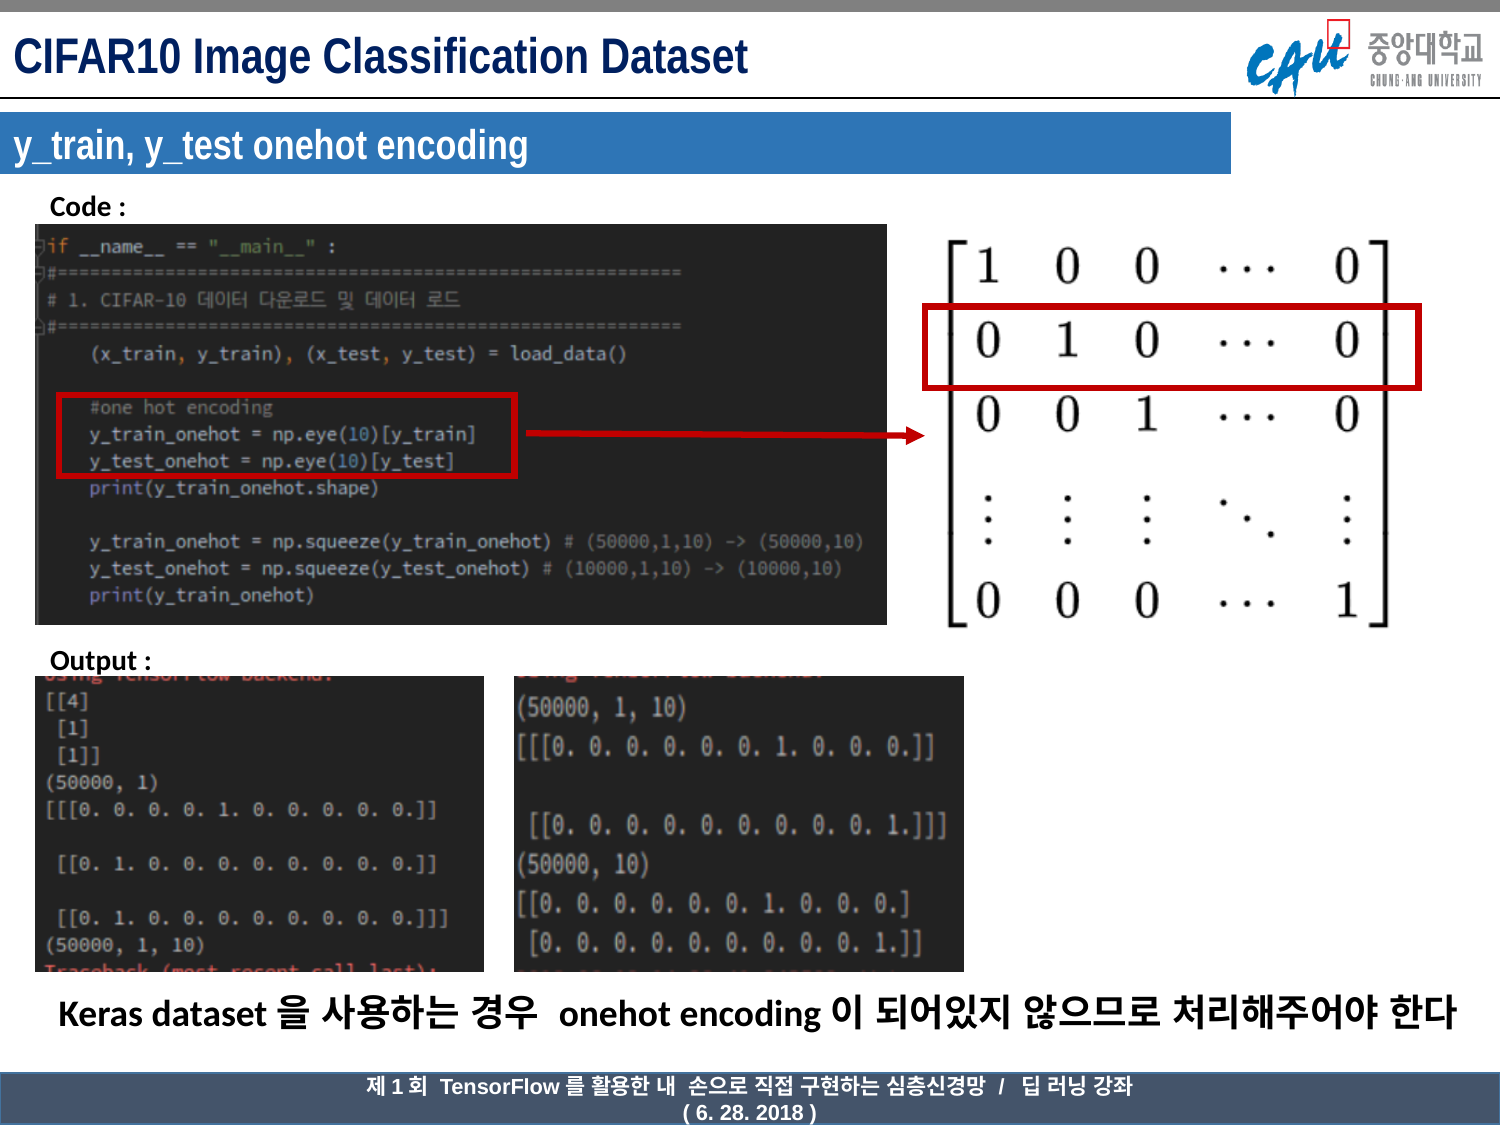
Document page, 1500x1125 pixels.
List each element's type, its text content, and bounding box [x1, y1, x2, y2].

picture [514, 676, 964, 972]
text_box CIFAR10 Image Classification Dataset [0, 4, 1173, 103]
picture [1227, 5, 1500, 110]
picture [35, 224, 887, 625]
picture [35, 676, 484, 972]
text_box Code : [35, 180, 145, 224]
text_box y_train, y_test onehot encoding [0, 112, 1231, 174]
text_box Output : [35, 634, 210, 676]
picture [924, 220, 1419, 651]
text_box Keras dataset을 사용하는 경우 onehot encoding이 되어있지 않으므로 처리해주어야 한다 [43, 981, 1500, 1042]
